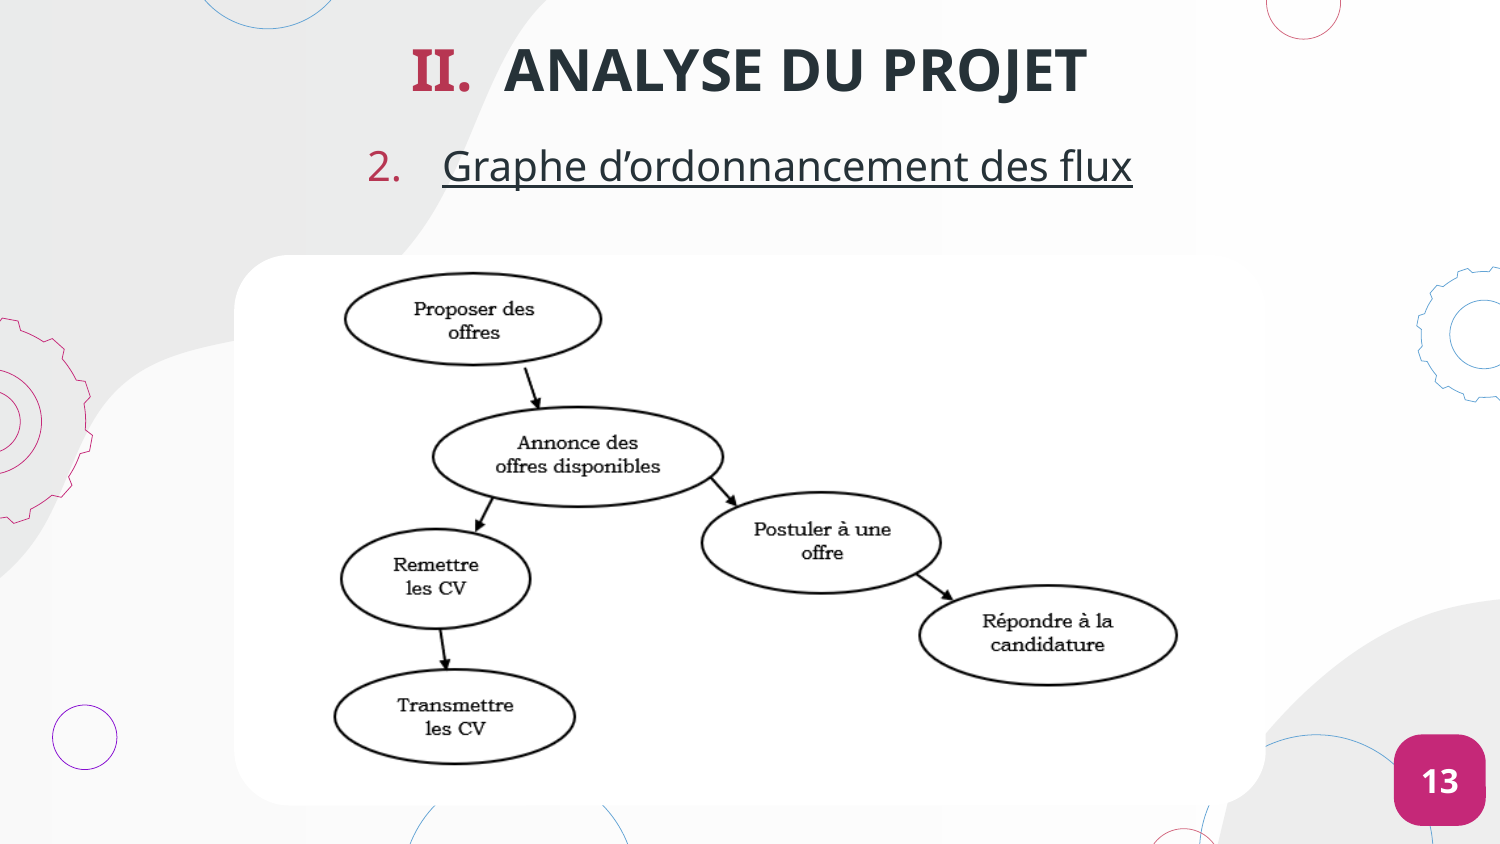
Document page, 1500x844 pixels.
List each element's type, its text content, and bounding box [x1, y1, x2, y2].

text_box Graphe d’ordonnancement des flux [318, 124, 1182, 213]
text_box 13 [1391, 732, 1488, 828]
picture [233, 254, 1266, 806]
title ANALYSE DU PROJET [116, 38, 1383, 98]
